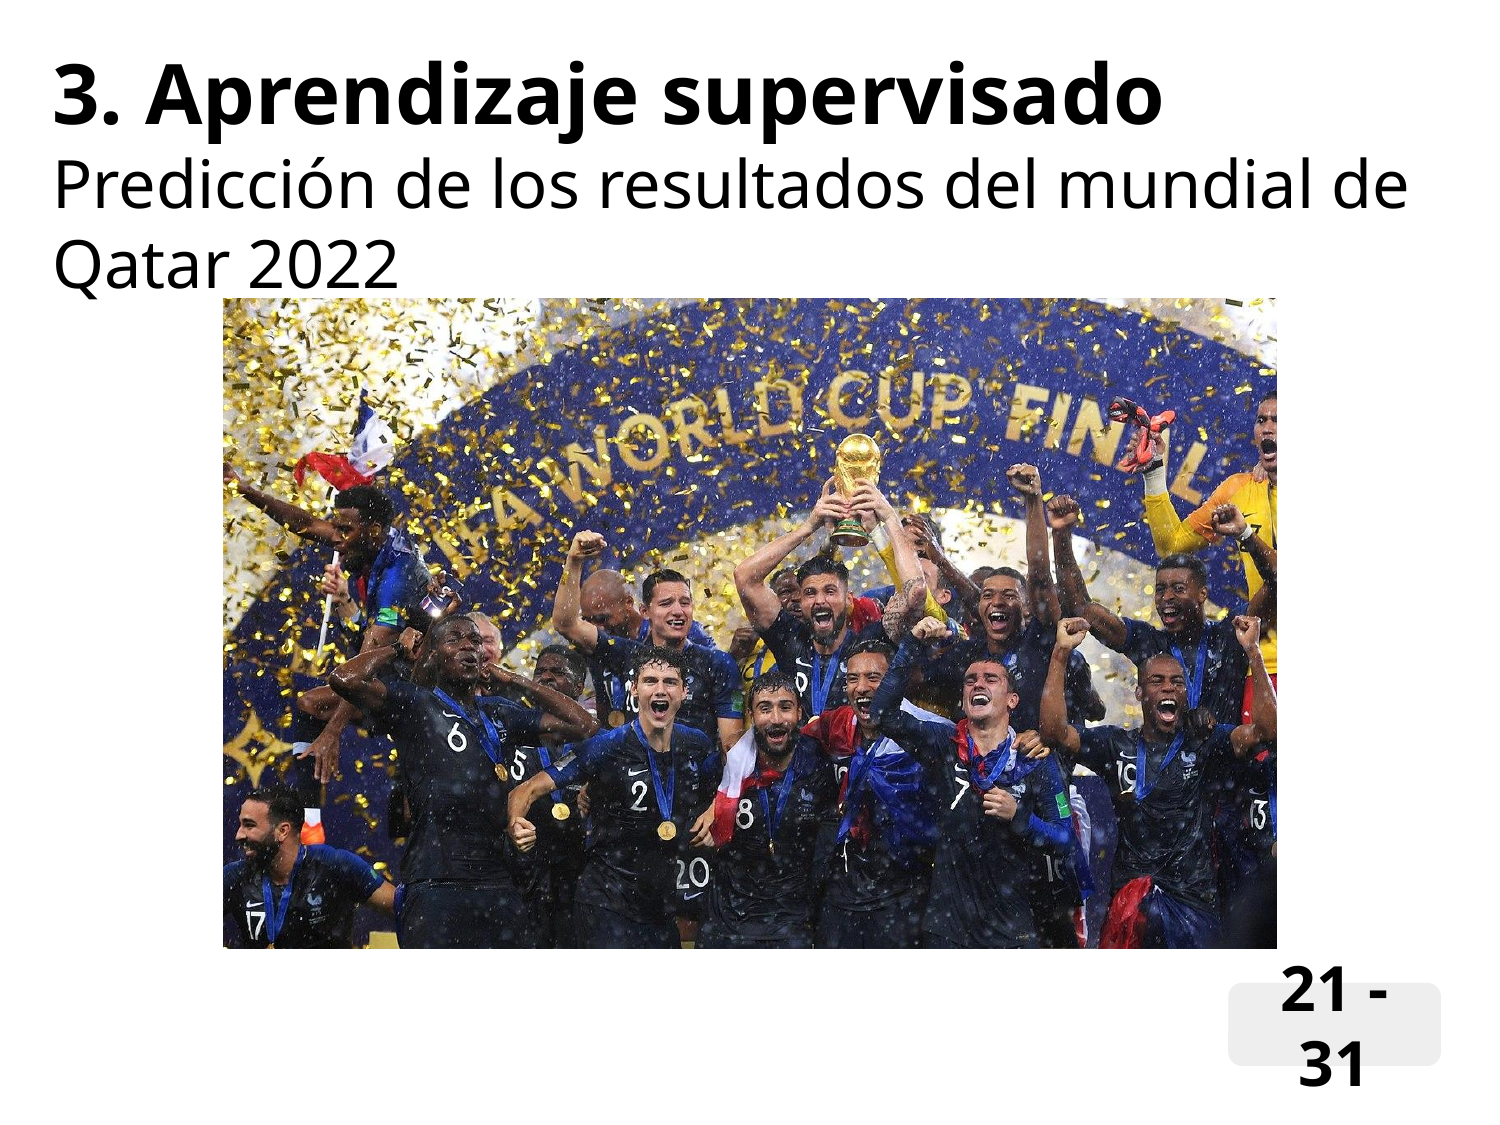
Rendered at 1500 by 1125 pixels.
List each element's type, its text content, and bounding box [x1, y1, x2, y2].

picture [222, 298, 1278, 950]
text_box 21 - 31 [1228, 982, 1441, 1066]
text_box 3. Aprendizaje supervisado Predicción de los resultados del mundial de Qatar 2022 [37, 26, 1441, 317]
